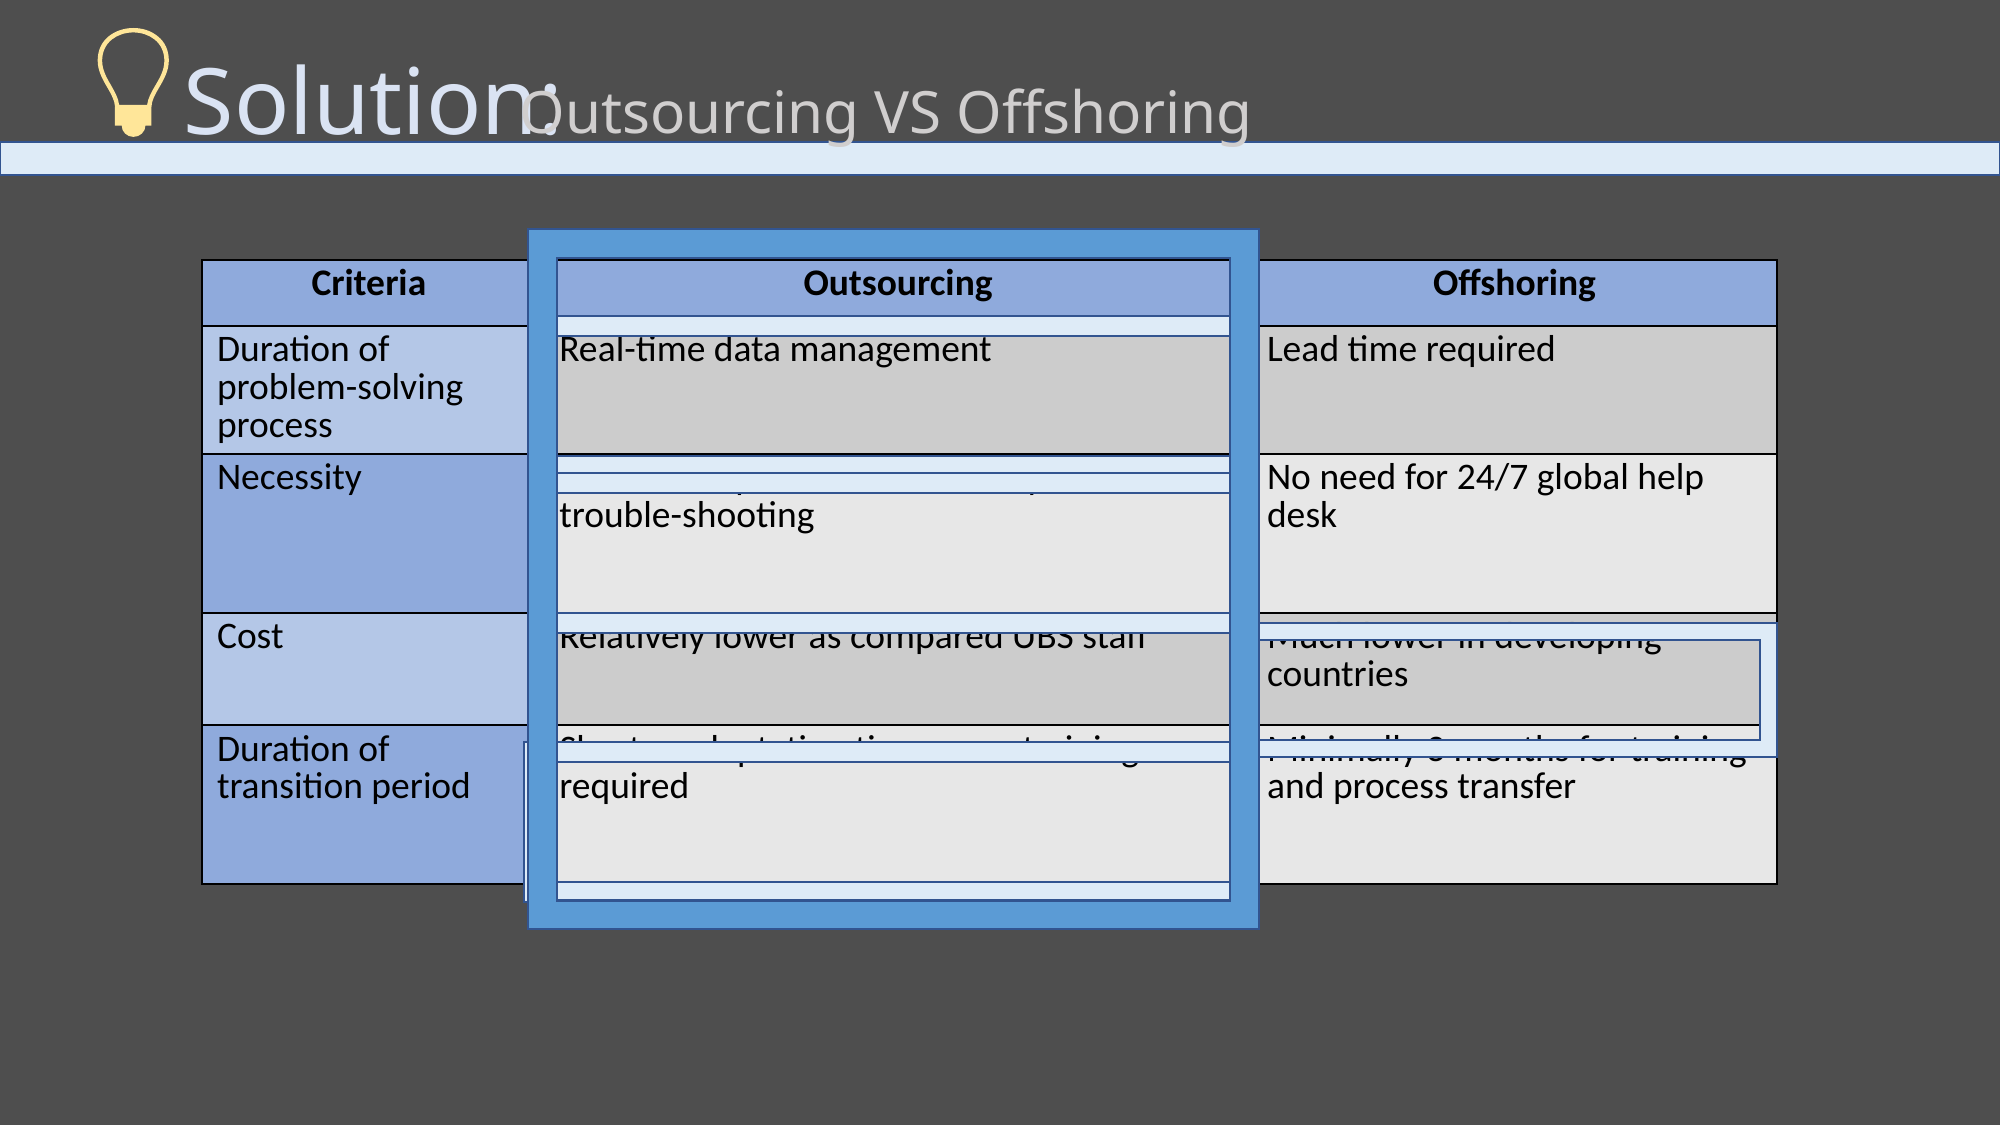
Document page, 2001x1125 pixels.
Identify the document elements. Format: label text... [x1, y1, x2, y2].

text_box [558, 455, 1229, 472]
table_cell Minimally 3 months for training and process transfer [1260, 758, 1776, 883]
text_box [1260, 622, 1778, 758]
table_cell Much lower in developing countries [1260, 641, 1759, 724]
table_cell Duration of transition period [203, 726, 527, 883]
table_cell Real-time data management [558, 337, 1229, 453]
text_box [558, 612, 1229, 634]
table_header Criteria [203, 261, 527, 325]
text_box [558, 741, 1229, 763]
table_header Outsourcing [558, 261, 1229, 315]
text_box [558, 472, 1229, 494]
text_box [558, 881, 1229, 899]
table_cell Minimally 3 months for training and process transfer [1260, 726, 1759, 739]
table_cell Shorter adaptation time as no training required [558, 763, 1229, 881]
table_cell Cost [203, 614, 527, 724]
table_cell Lead time required [1260, 327, 1776, 453]
text_box [0, 141, 2000, 176]
text_box Solution: [168, 79, 636, 131]
table_cell Need for expertise in data analysis and trouble-shooting [558, 494, 1229, 612]
text_box [527, 228, 1260, 930]
table_header Offshoring [1260, 261, 1776, 325]
text_box [523, 741, 527, 903]
table_cell Much lower in developing countries [1260, 614, 1776, 622]
table_cell Necessity [203, 455, 527, 612]
table_cell No need for 24/7 global help desk [1260, 455, 1776, 612]
text_box Outsourcing VS Offshoring [504, 86, 2000, 144]
text_box [558, 315, 1229, 337]
table_cell Relatively lower as compared UBS staff [558, 634, 1229, 724]
text_box [97, 27, 169, 137]
table_cell Duration of problem-solving process [203, 327, 527, 453]
table_cell Shorter adaptation time as no training required [558, 726, 1229, 741]
